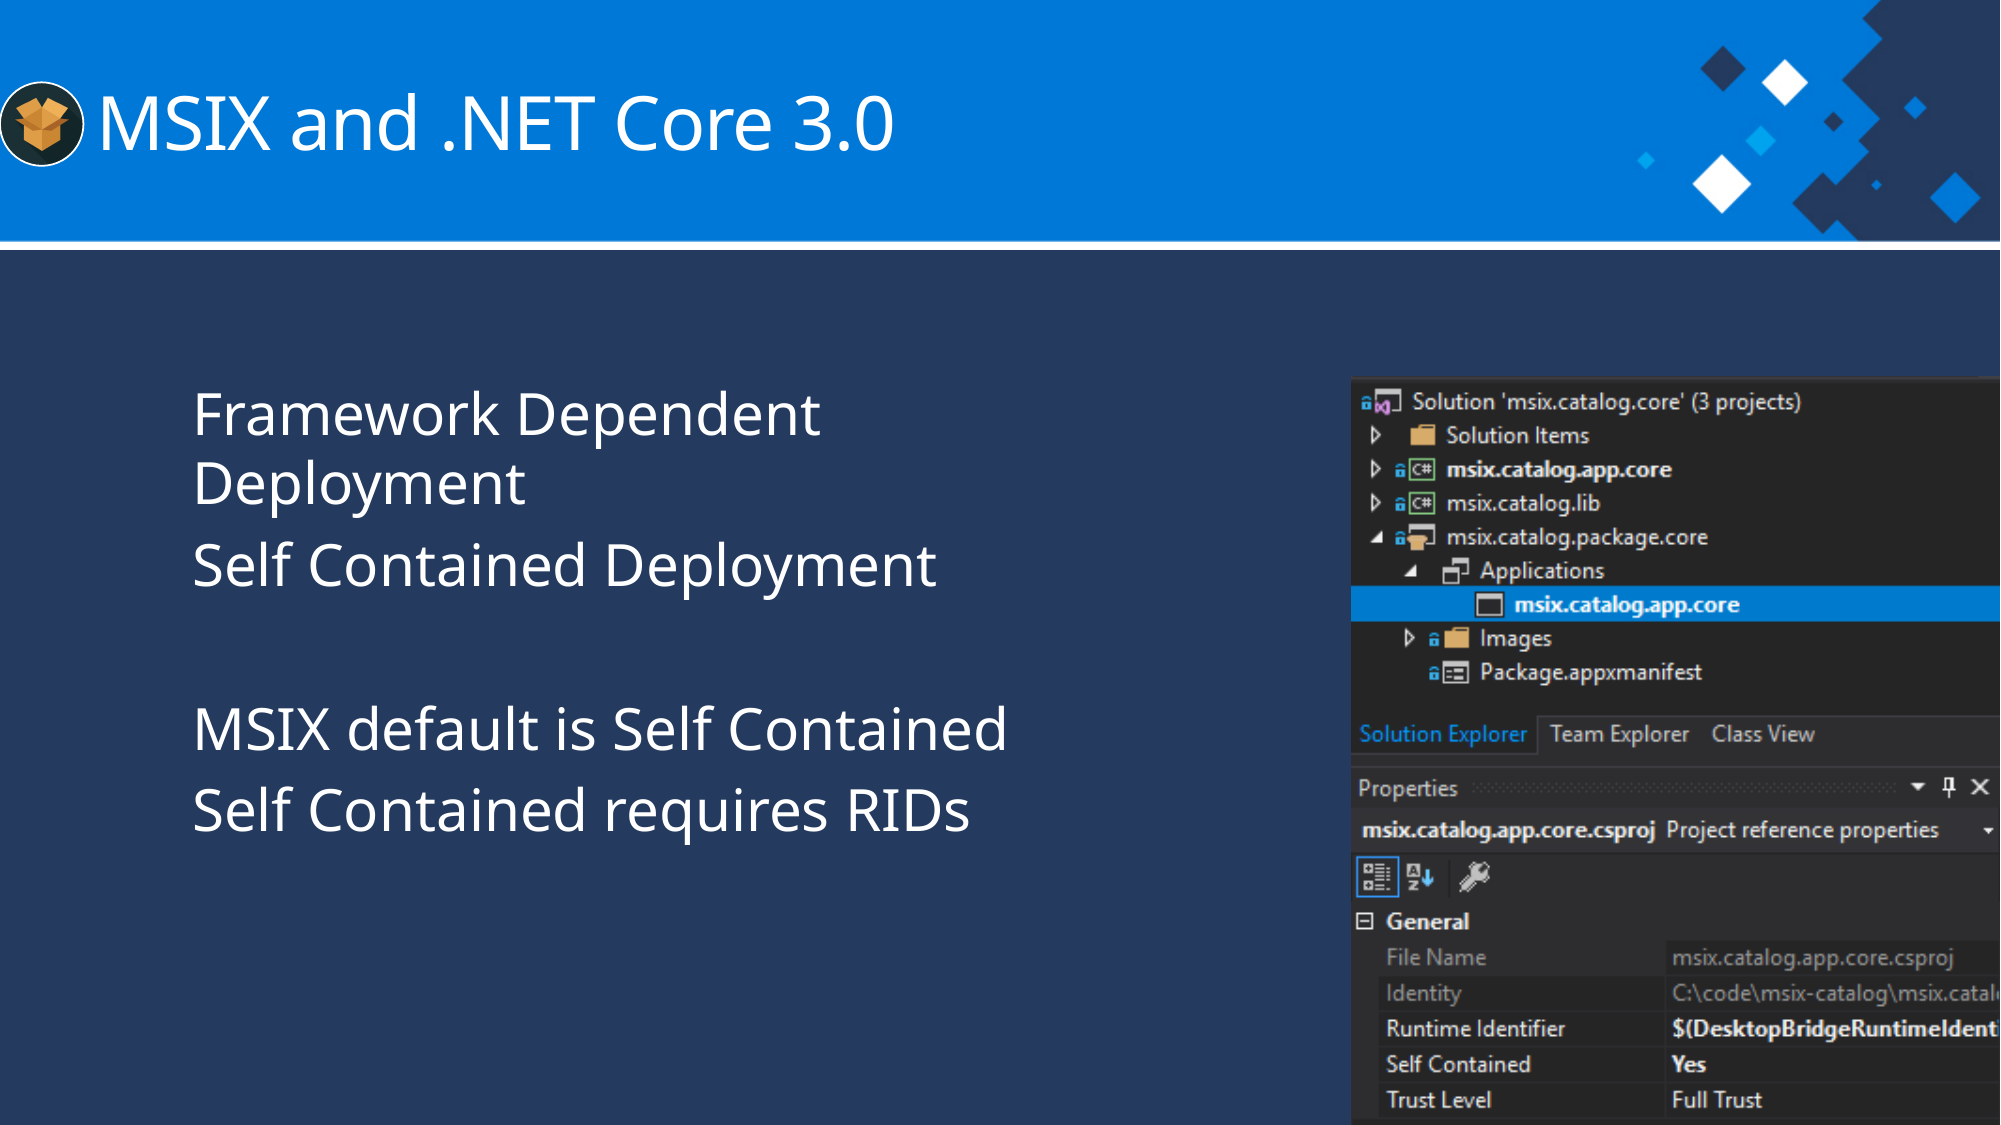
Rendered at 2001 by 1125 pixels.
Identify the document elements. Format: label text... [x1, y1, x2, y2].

picture [0, 0, 2000, 250]
text_box [0, 81, 85, 167]
picture [1351, 376, 2000, 1125]
title MSIX and .NET Core 3.0 [96, 75, 1597, 166]
list Framework Dependent Deployment Self Contained Deployment MSIX default is Self Contained Self Contained requires RIDs [192, 376, 1142, 787]
